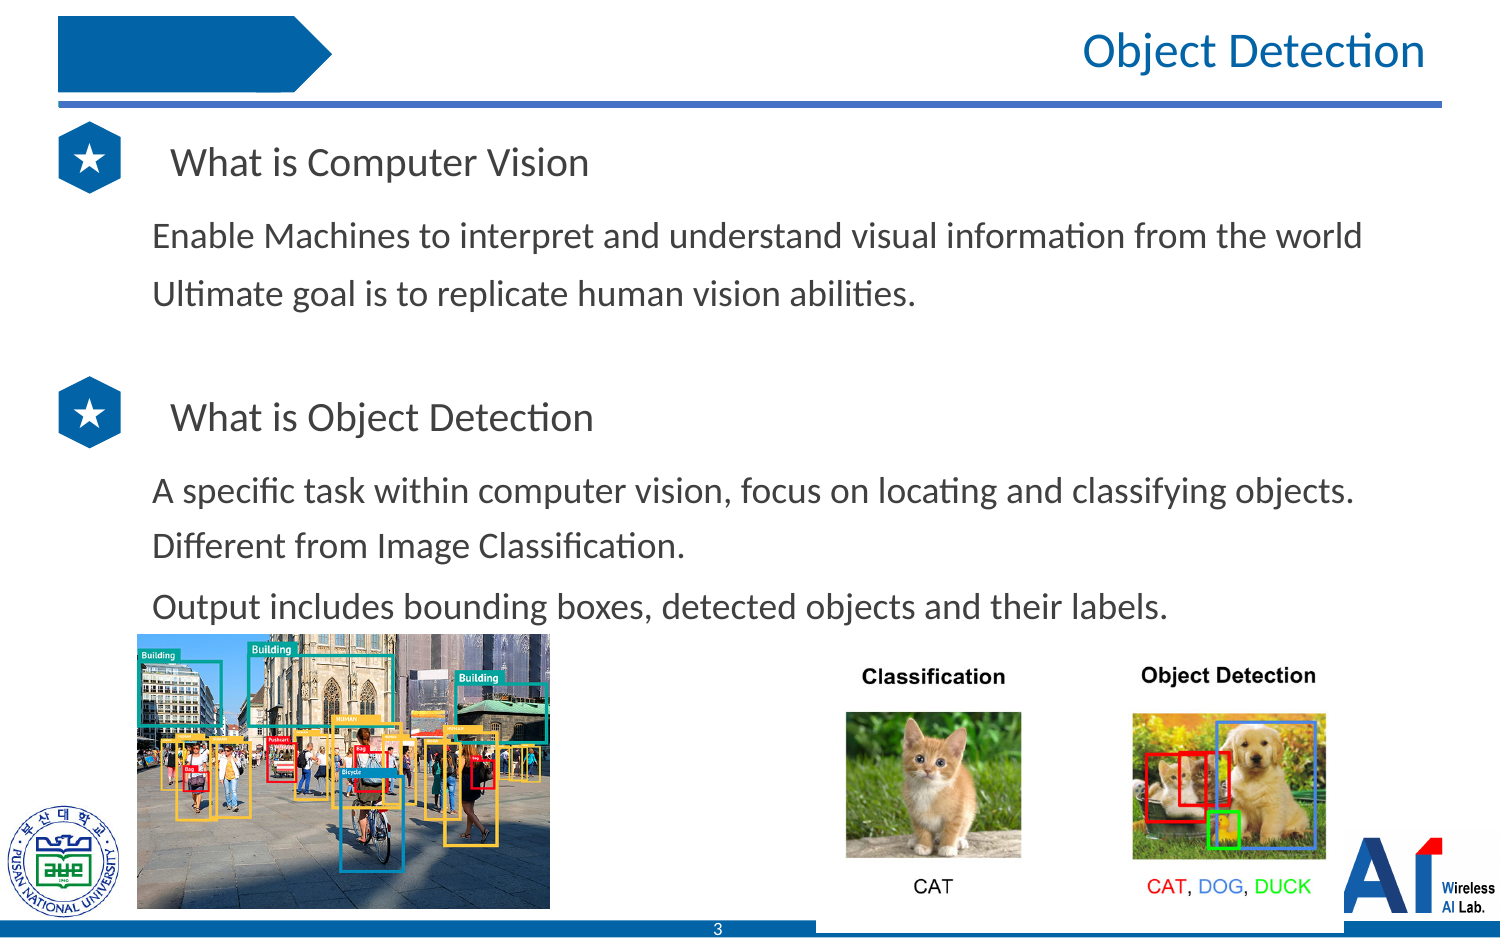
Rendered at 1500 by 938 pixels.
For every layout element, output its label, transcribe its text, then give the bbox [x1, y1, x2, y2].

slide_number 3 [549, 918, 887, 938]
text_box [41, 121, 1433, 194]
text_box A specific task within computer vision, focus on locating and classifying objects. [137, 458, 1415, 513]
text_box Different from Image Classification. [137, 513, 1415, 574]
text_box Enable Machines to interpret and understand visual information from the world [137, 203, 1415, 261]
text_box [41, 376, 1433, 449]
picture [816, 629, 1500, 933]
picture [137, 634, 550, 909]
title Object Detection [332, 17, 1442, 92]
text_box Ultimate goal is to replicate human vision abilities. [137, 261, 1415, 322]
picture [0, 805, 119, 919]
text_box Output includes bounding boxes, detected objects and their labels. [137, 574, 1415, 635]
